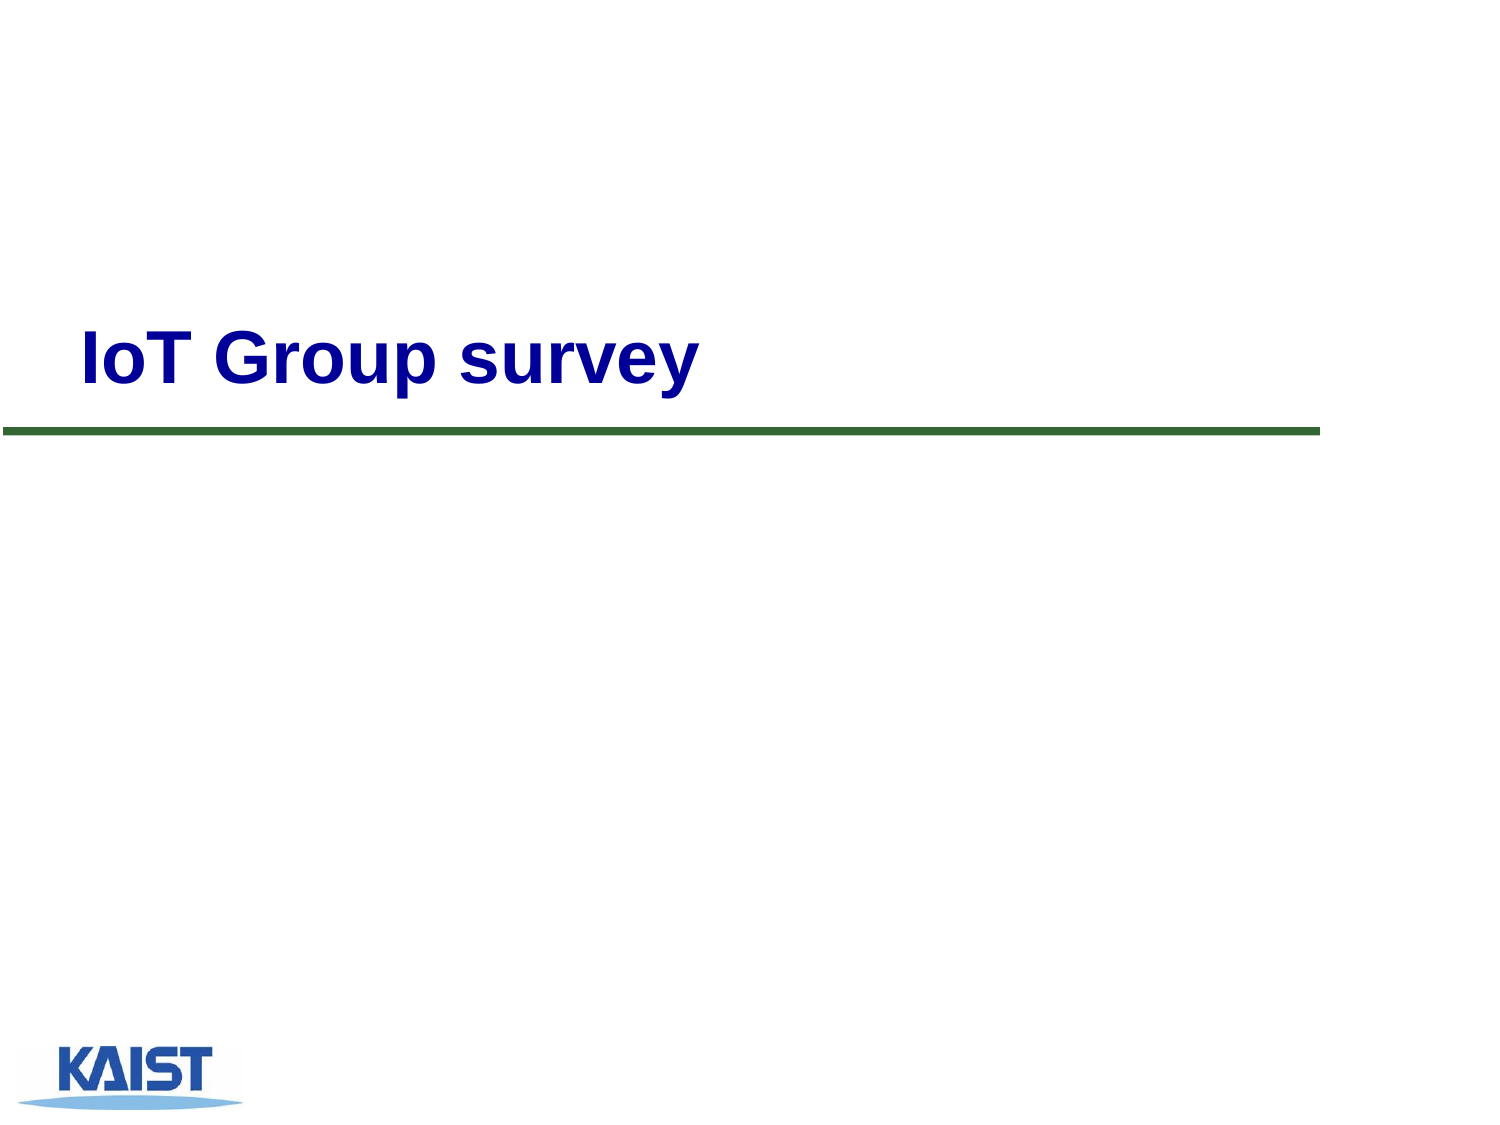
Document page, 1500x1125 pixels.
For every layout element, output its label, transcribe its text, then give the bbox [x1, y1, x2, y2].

picture [17, 1046, 243, 1110]
title IoT Group survey [65, 218, 1341, 407]
